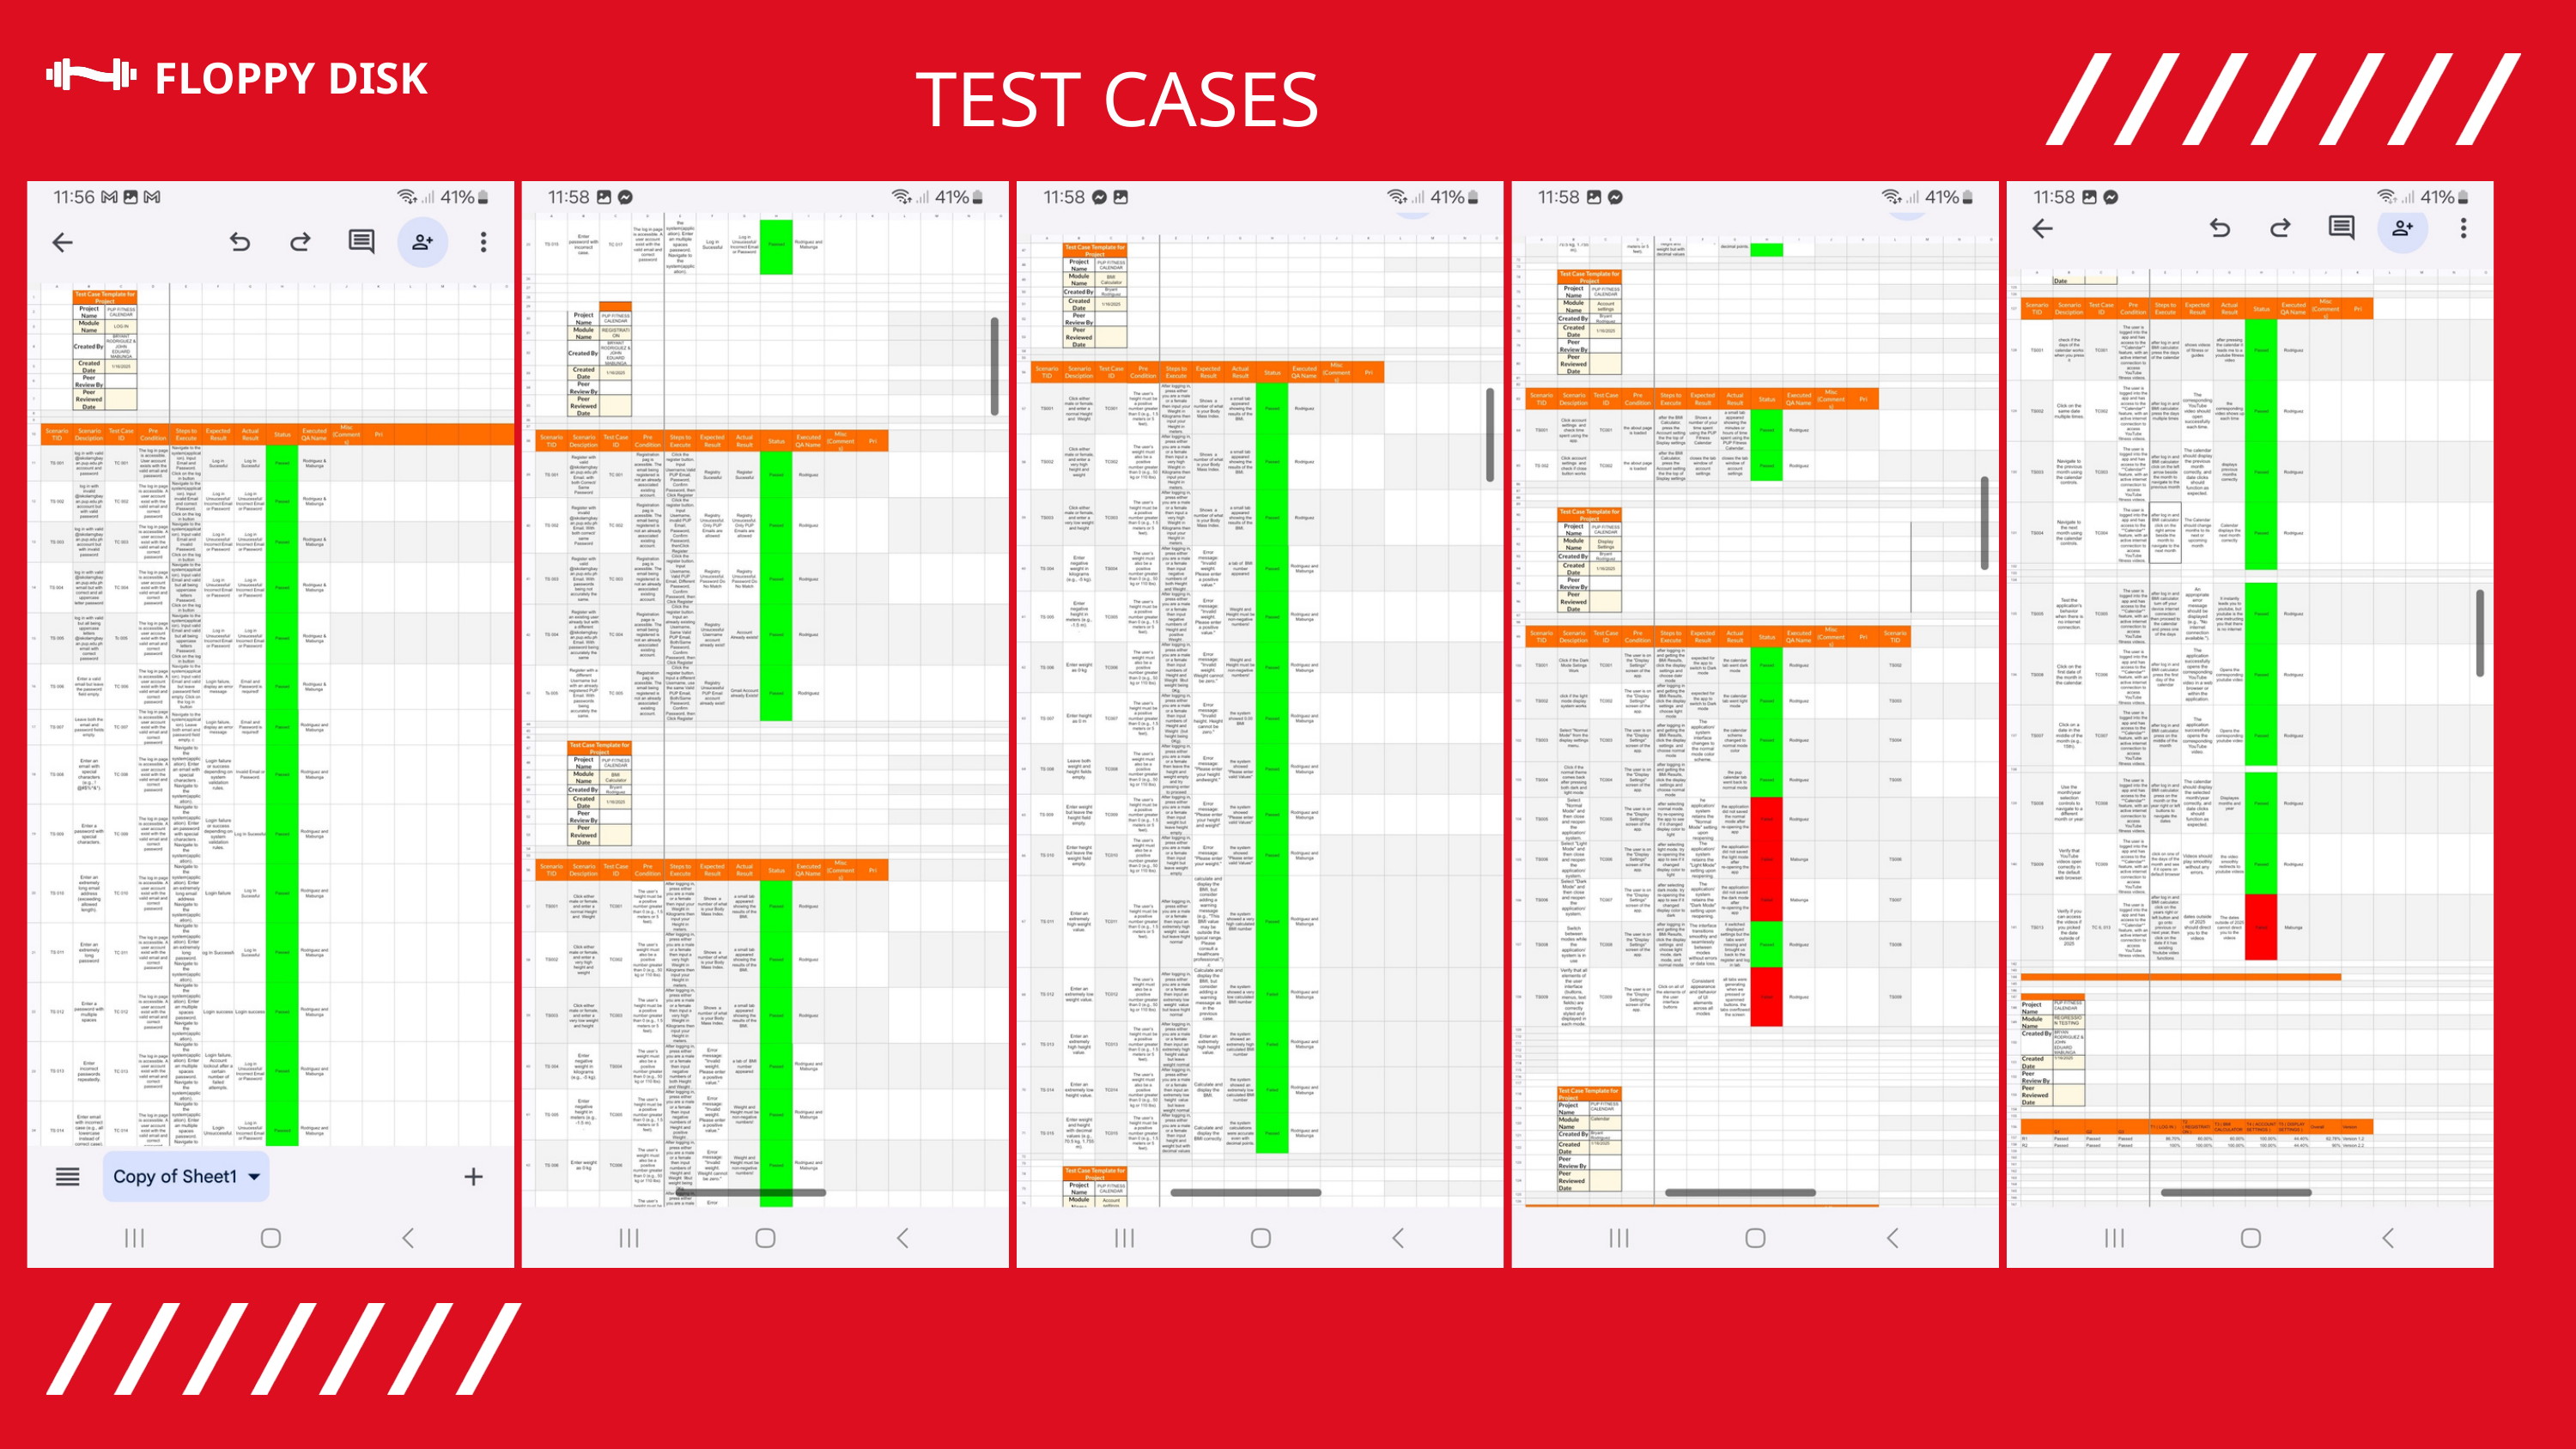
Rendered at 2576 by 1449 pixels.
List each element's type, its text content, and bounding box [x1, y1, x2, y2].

text_box [2007, 181, 2494, 1268]
text_box [46, 58, 112, 90]
text_box [1017, 181, 1504, 1268]
text_box [46, 1303, 522, 1395]
text_box [1511, 181, 1999, 1268]
text_box [2045, 53, 2522, 145]
text_box TEST CASES [830, 36, 1407, 142]
text_box FLOPPY DISK [112, 42, 428, 103]
text_box [27, 181, 514, 1268]
text_box [521, 181, 1009, 1268]
